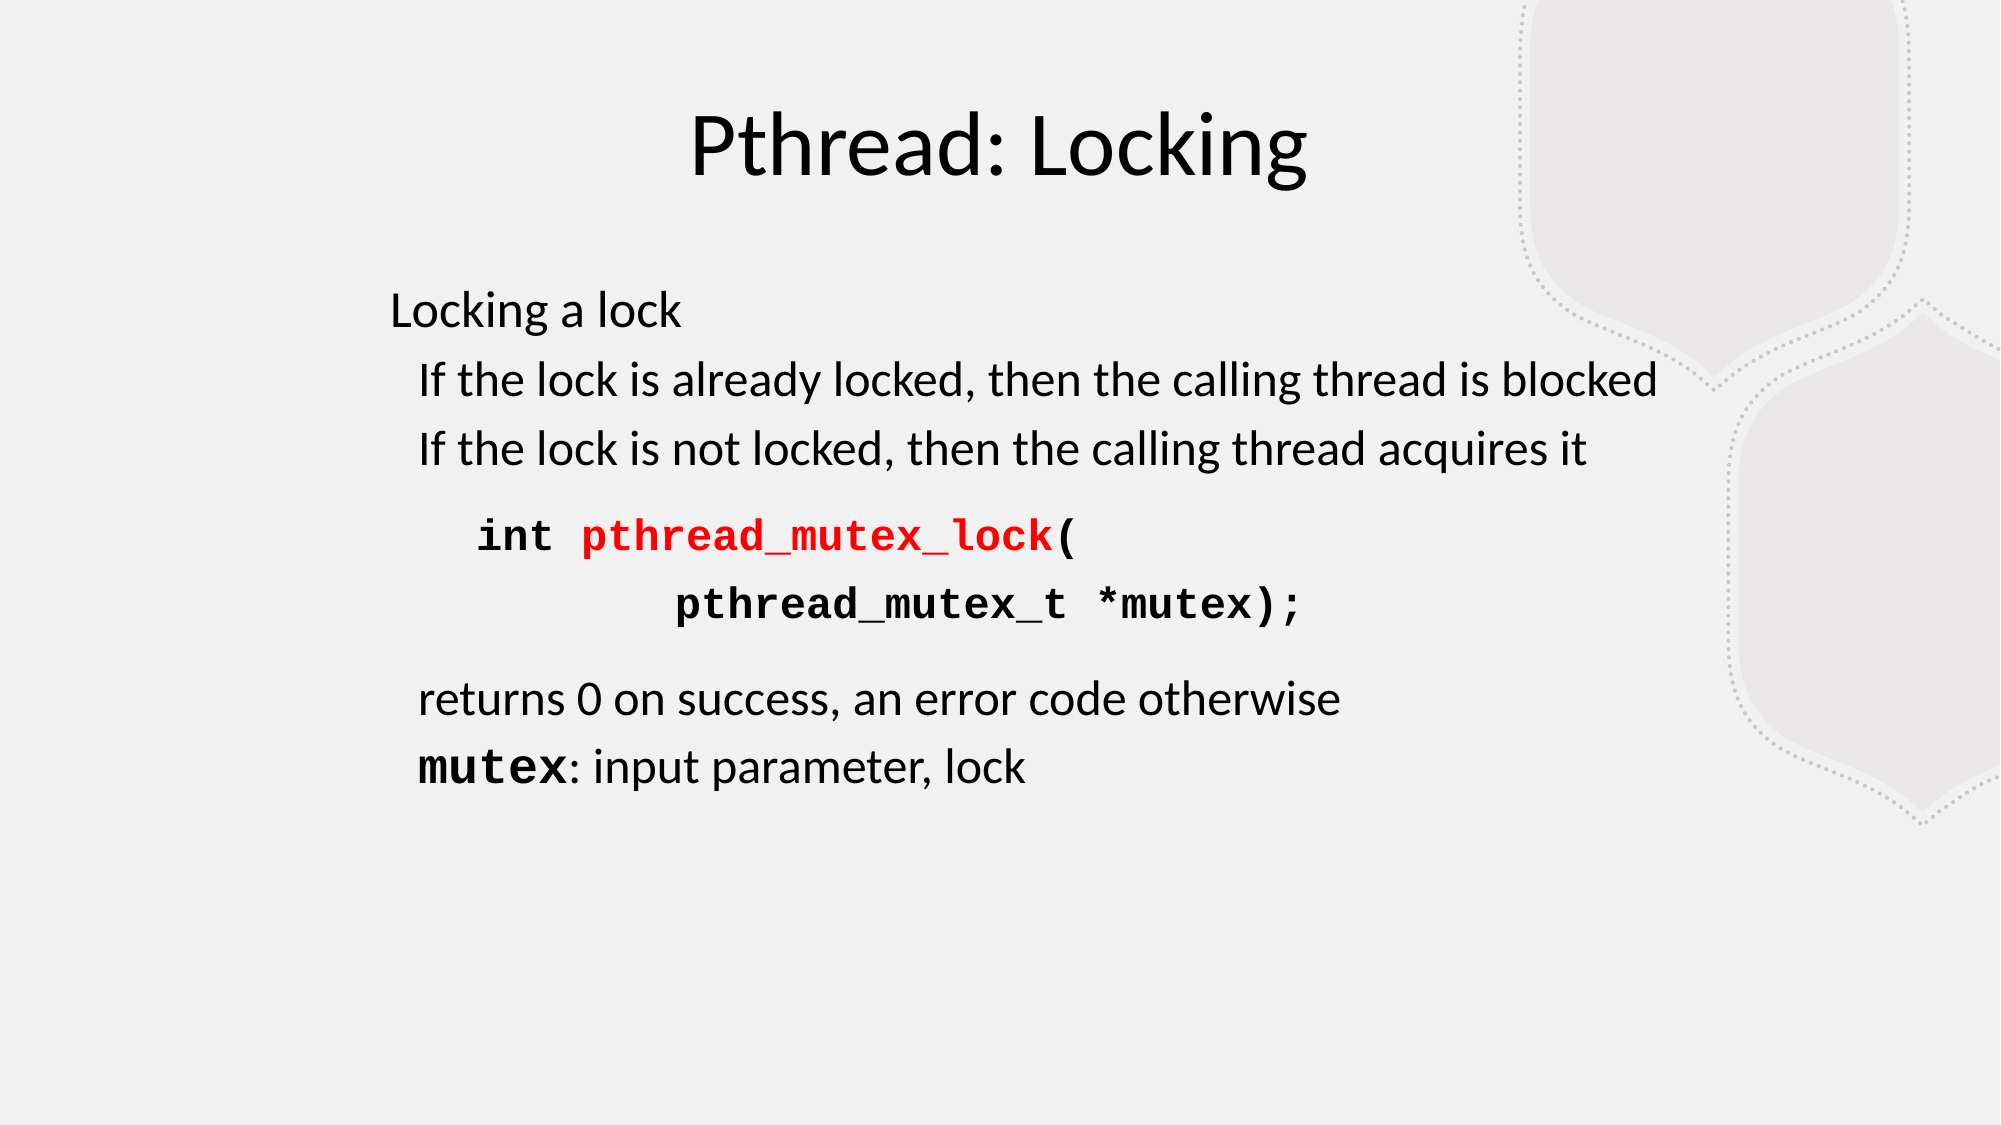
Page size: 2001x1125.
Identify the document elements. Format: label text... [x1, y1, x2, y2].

text_box Pthread: Locking [324, 21, 1675, 257]
text_box Locking a lock If the lock is already locked, then the calling thread is blocked If the lock is not locked, then the calling thread acquires it int pthread_mutex_lock( pthread_mutex_t *mutex); returns 0 on success, an error code otherwise mutex: input parameter, lock [375, 274, 1719, 1088]
